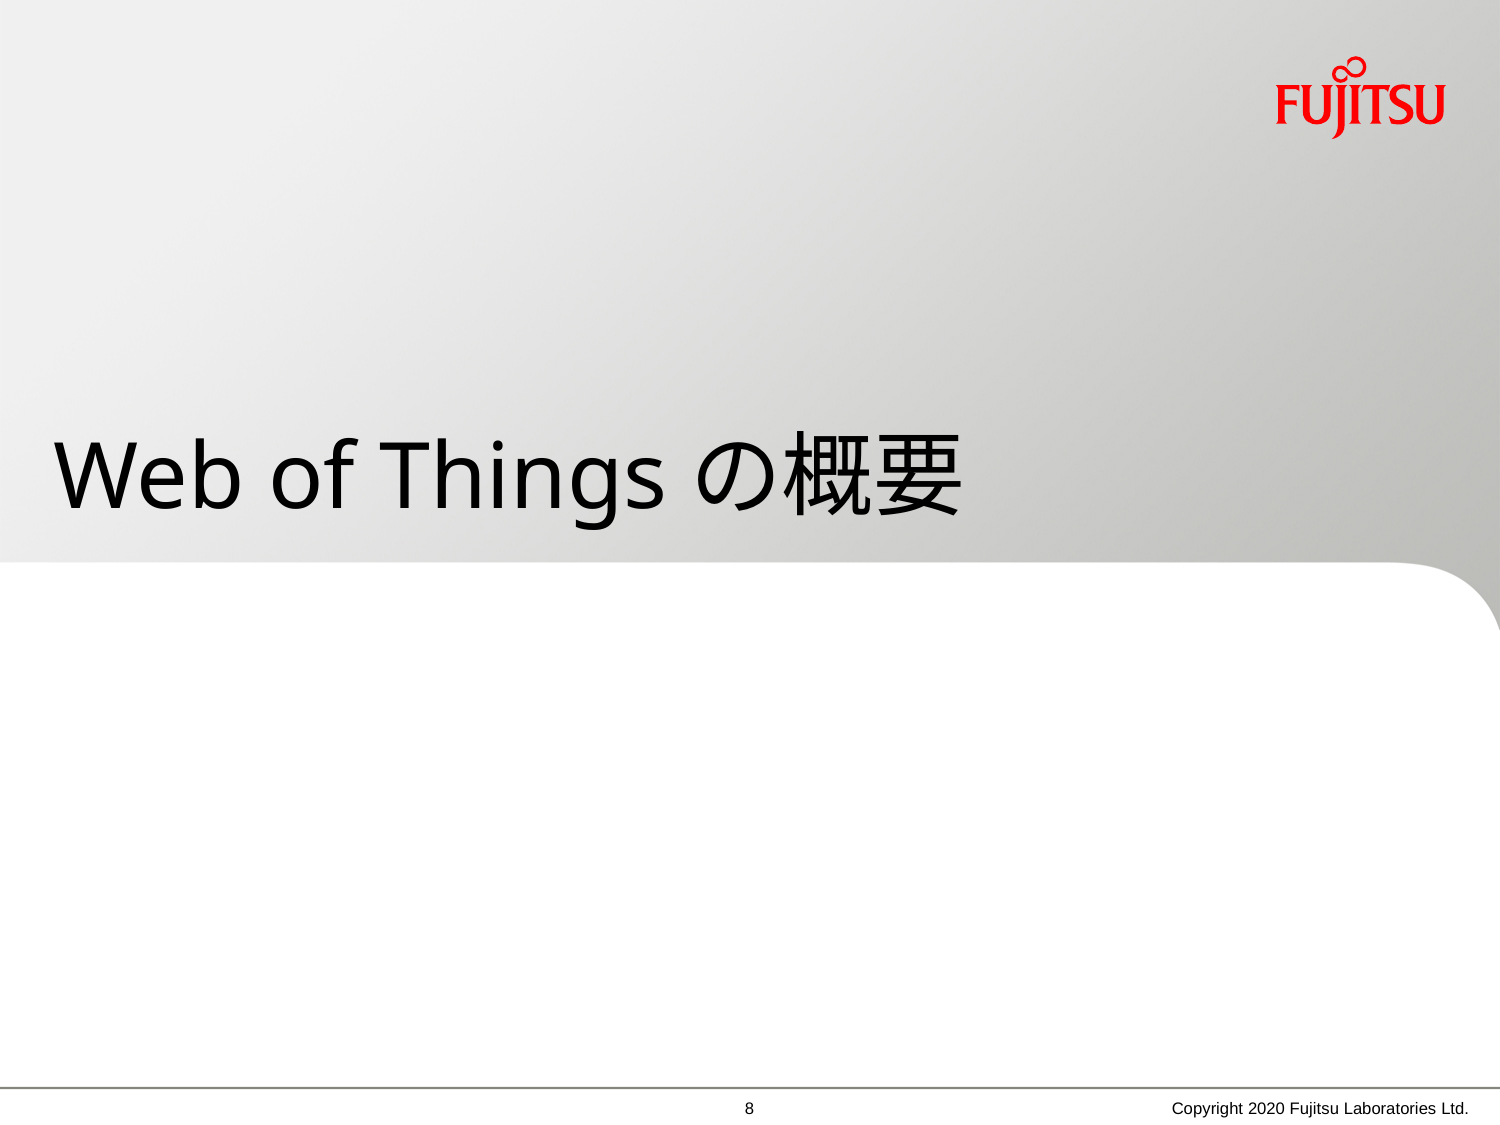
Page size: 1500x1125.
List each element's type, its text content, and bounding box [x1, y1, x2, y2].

footer Copyright 2020 Fujitsu Laboratories Ltd. [809, 1091, 1470, 1125]
slide_number 7 [705, 1091, 794, 1125]
title Web of Thingsの概要 [53, 291, 1353, 528]
picture [0, 0, 1500, 642]
